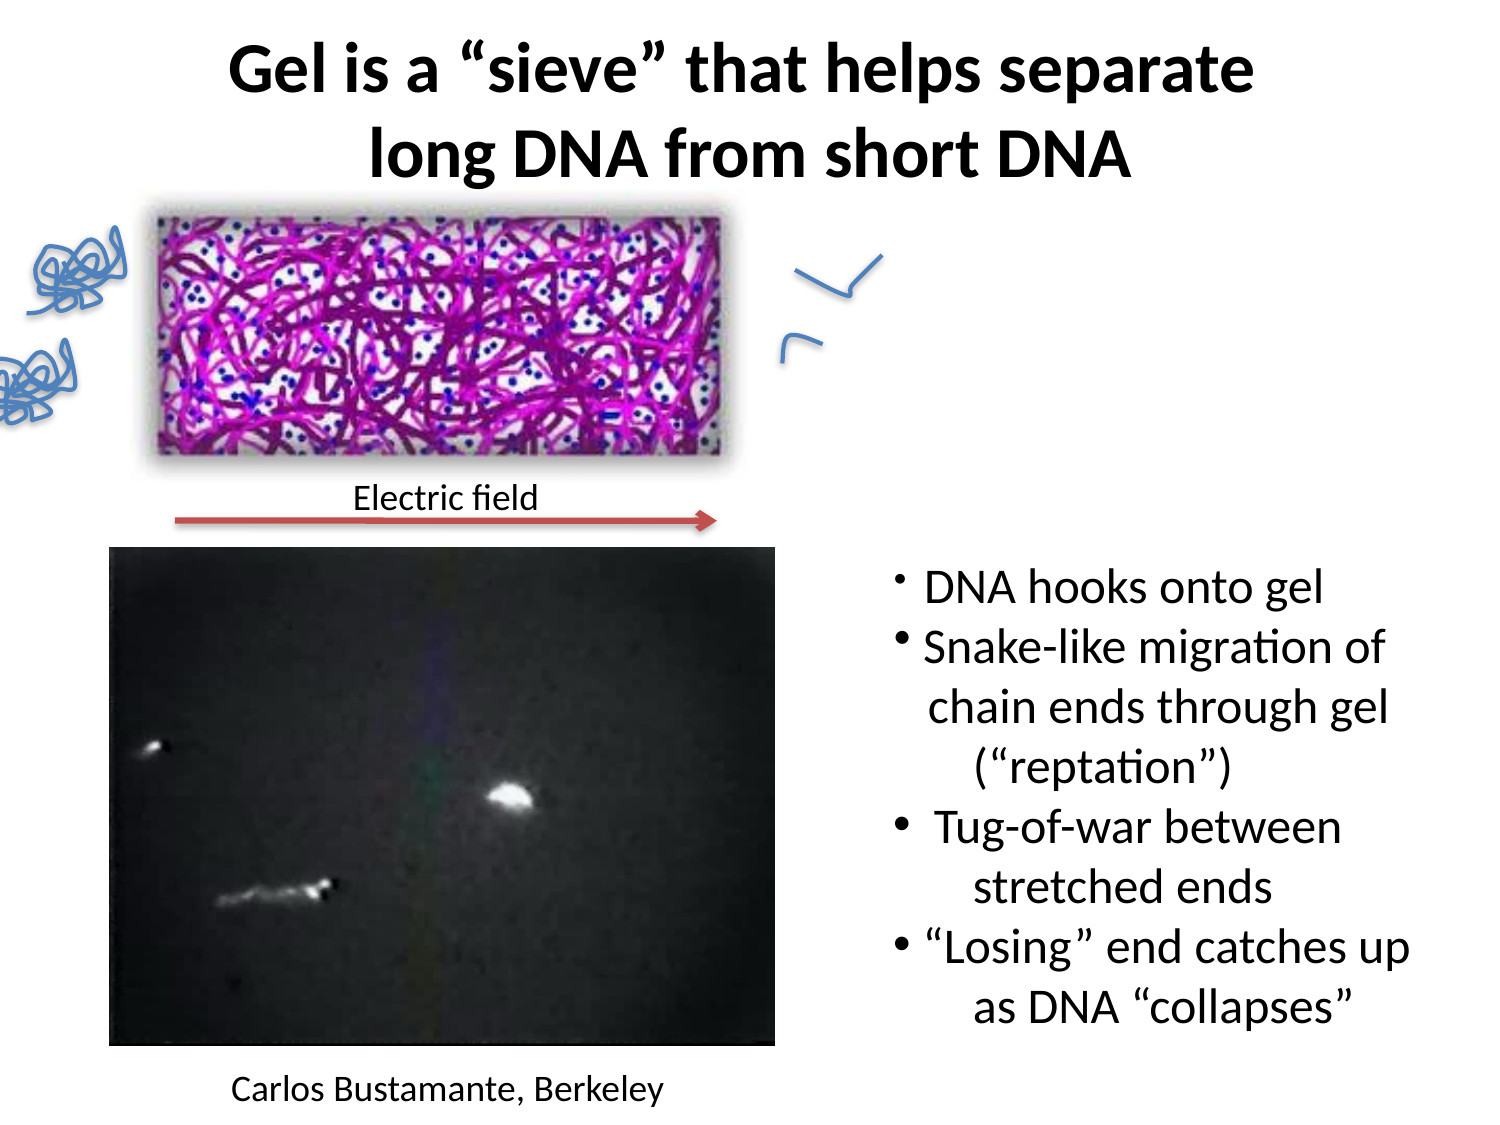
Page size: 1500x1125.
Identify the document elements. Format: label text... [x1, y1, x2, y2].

text_box DNA hooks onto gel Snake-like migration of chain ends through gel (“reptation”) Tug-of-war between stretched ends “Losing” end catches up as DNA “collapses” [879, 546, 1437, 1041]
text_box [108, 546, 776, 1047]
text_box [793, 253, 884, 298]
text_box Electric field [338, 492, 554, 518]
text_box [780, 332, 824, 364]
text_box [26, 225, 124, 316]
text_box Carlos Bustamante, Berkeley [216, 1056, 680, 1117]
picture [129, 189, 750, 484]
text_box [0, 337, 78, 426]
text_box Gel is a “sieve” that helps separate long DNA from short DNA [0, 12, 1500, 201]
